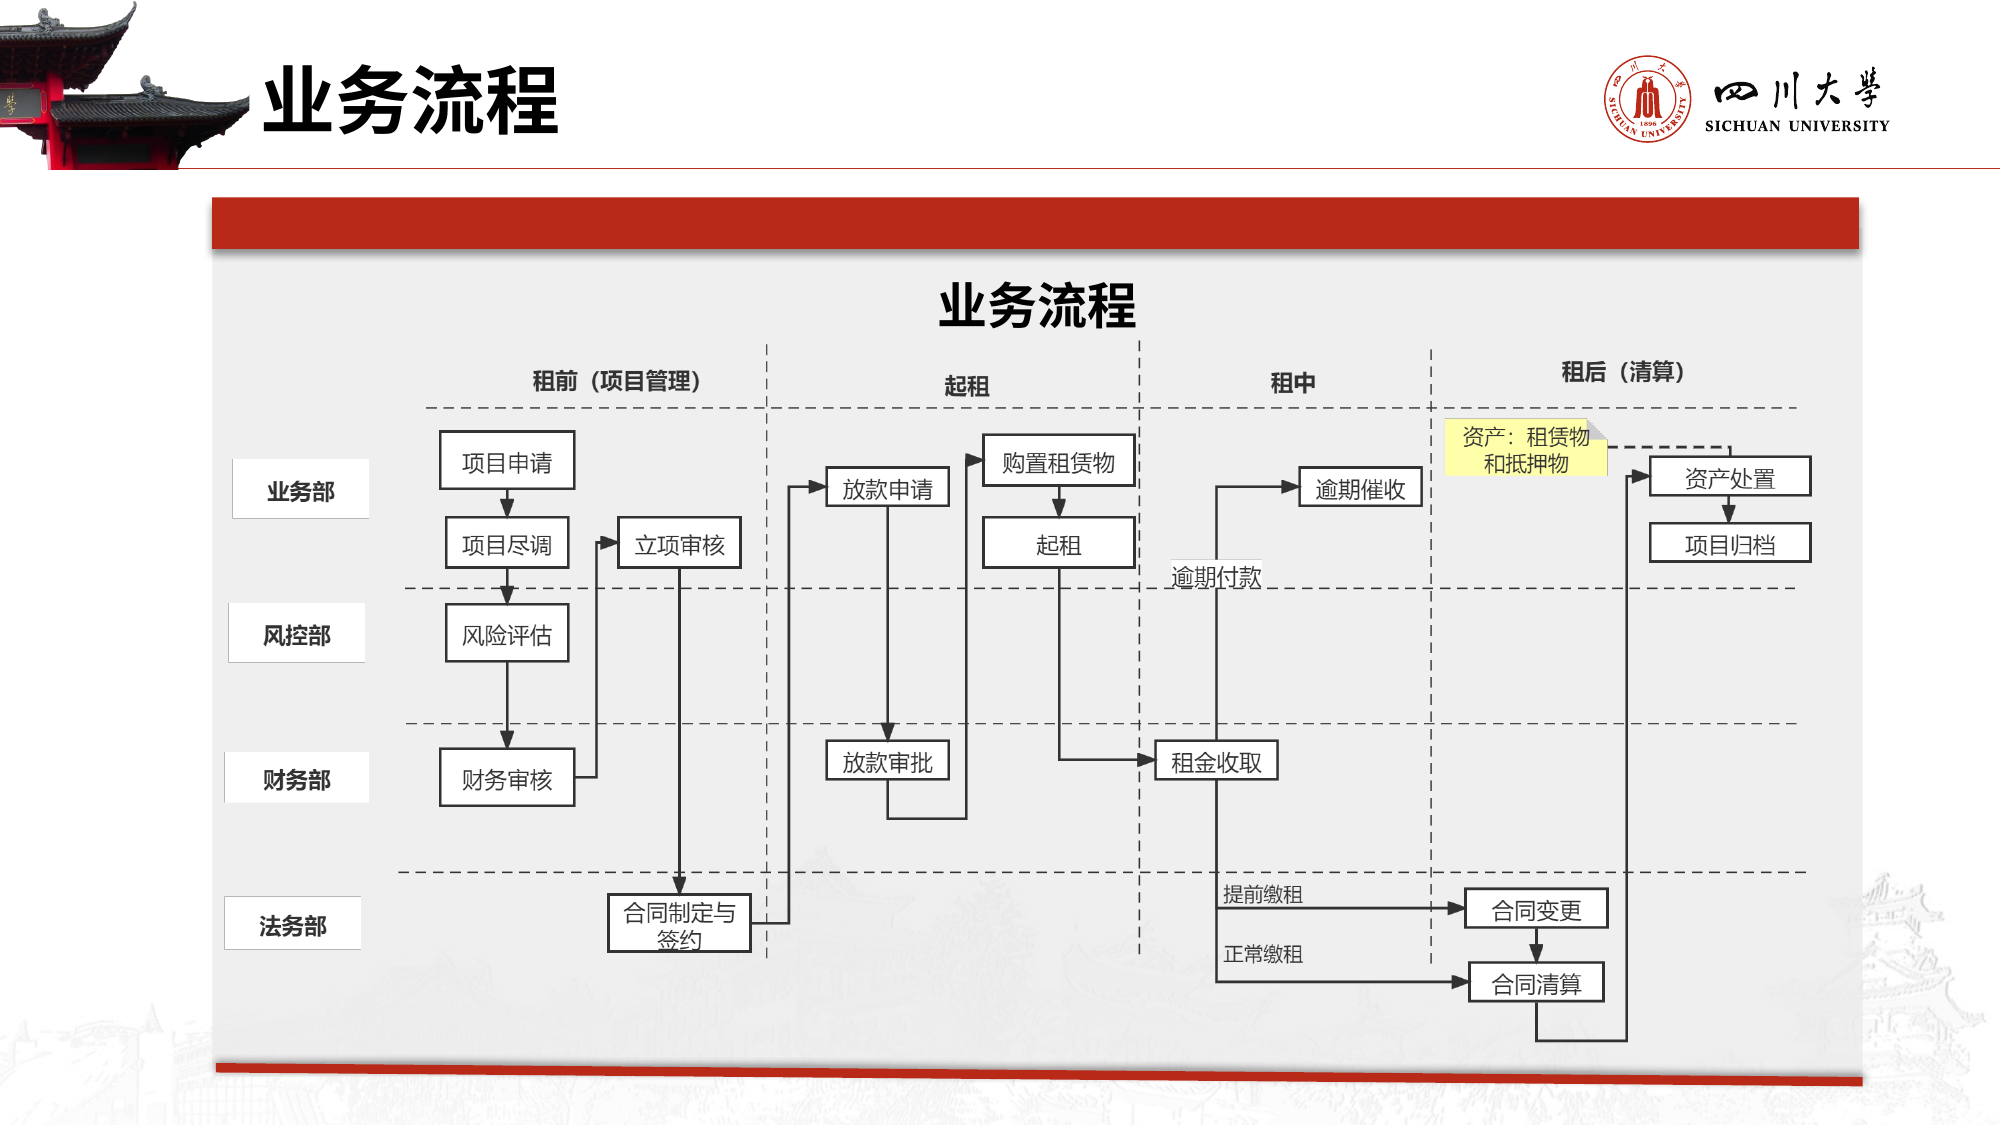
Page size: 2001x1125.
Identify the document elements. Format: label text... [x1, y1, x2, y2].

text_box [215, 1067, 1863, 1082]
text_box 业务流程 [216, 261, 1859, 342]
list 业务流程 [260, 55, 908, 143]
text_box [1859, 258, 1864, 1069]
text_box [211, 260, 217, 1060]
picture [0, 0, 250, 170]
picture [217, 337, 1860, 1075]
text_box [211, 196, 1860, 250]
